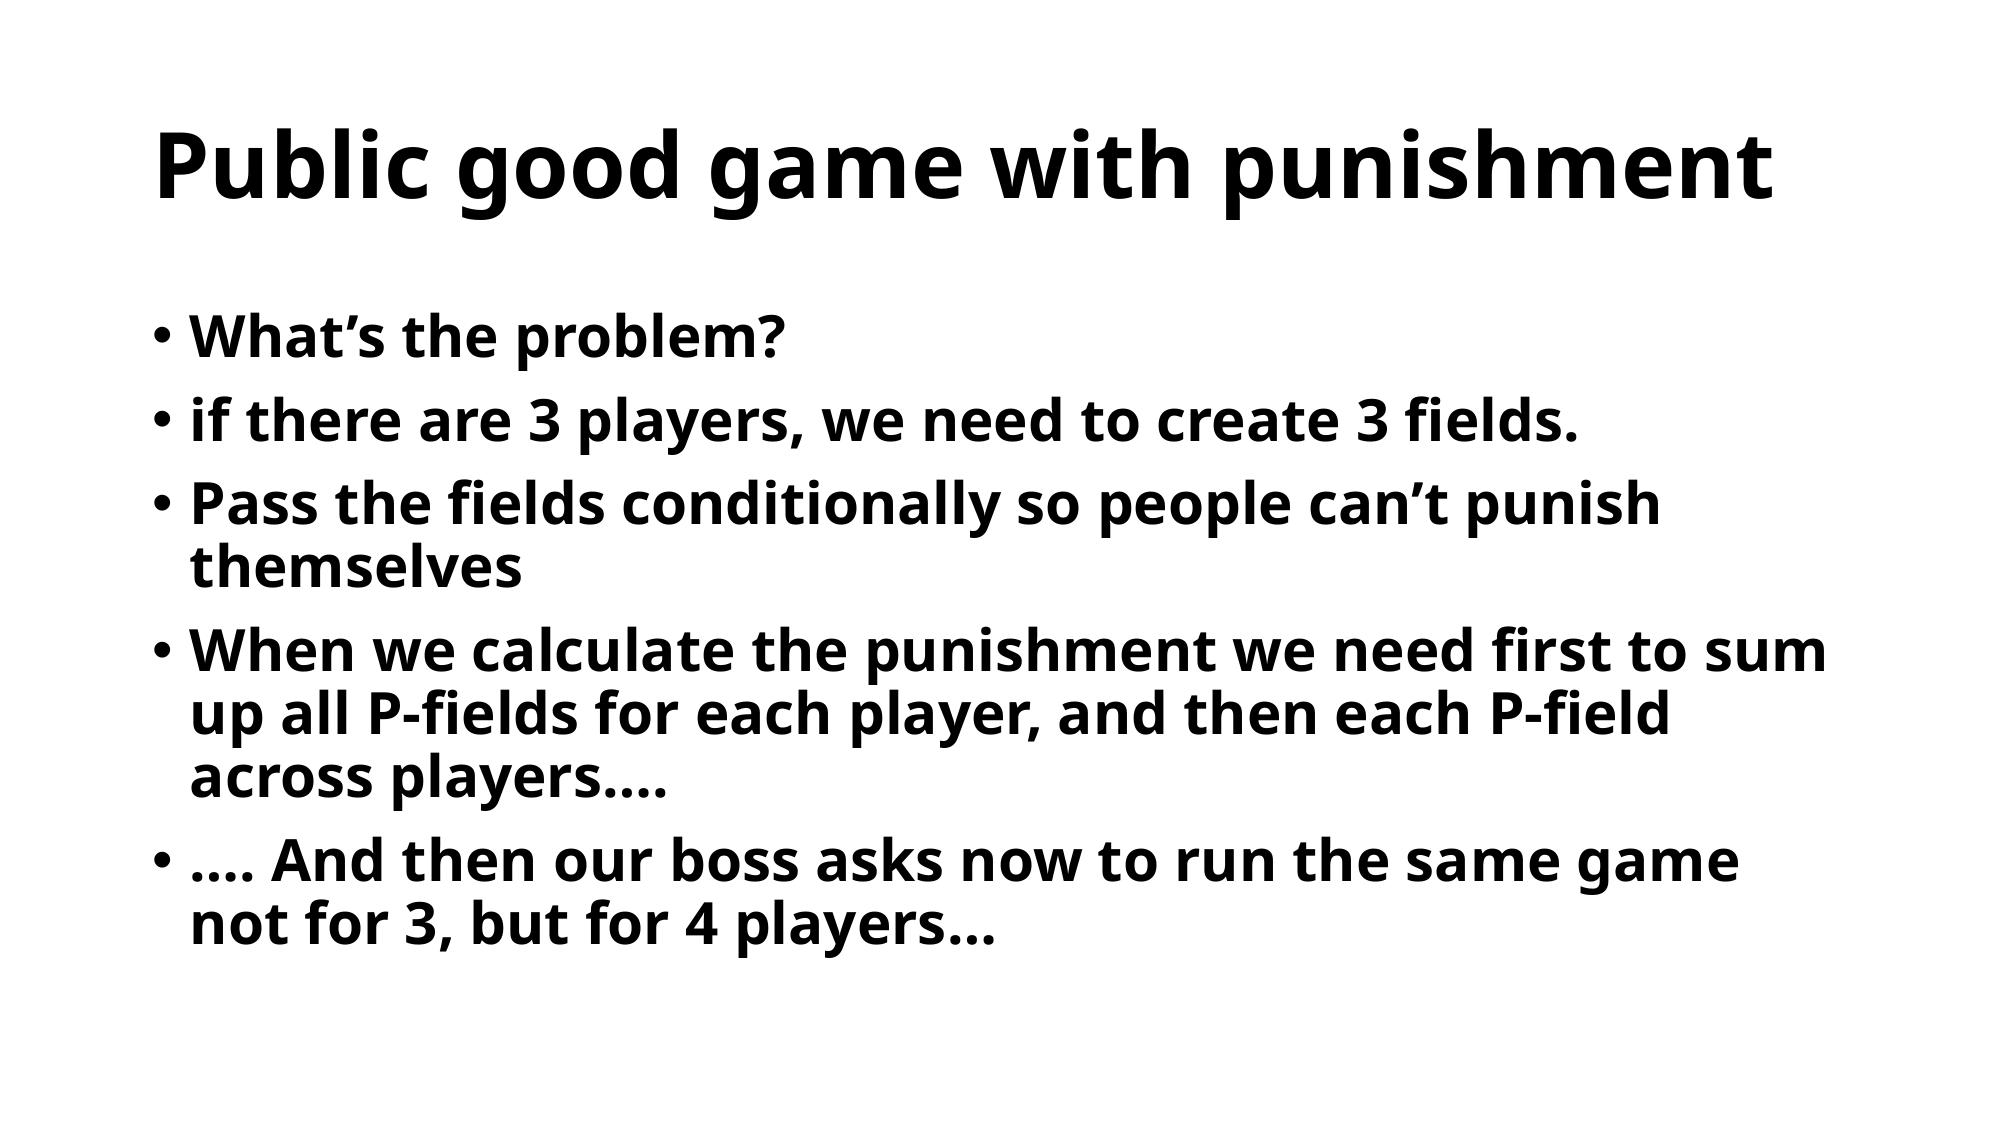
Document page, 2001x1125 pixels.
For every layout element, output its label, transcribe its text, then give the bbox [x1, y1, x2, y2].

list What’s the problem? if there are 3 players, we need to create 3 fields. Pass the fields conditionally so people can’t punish themselves When we calculate the punishment we need first to sum up all P-fields for each player, and then each P-field across players…. …. And then our boss asks now to run the same game not for 3, but for 4 players… [137, 299, 1863, 1014]
title Public good game with punishment [137, 59, 1863, 278]
